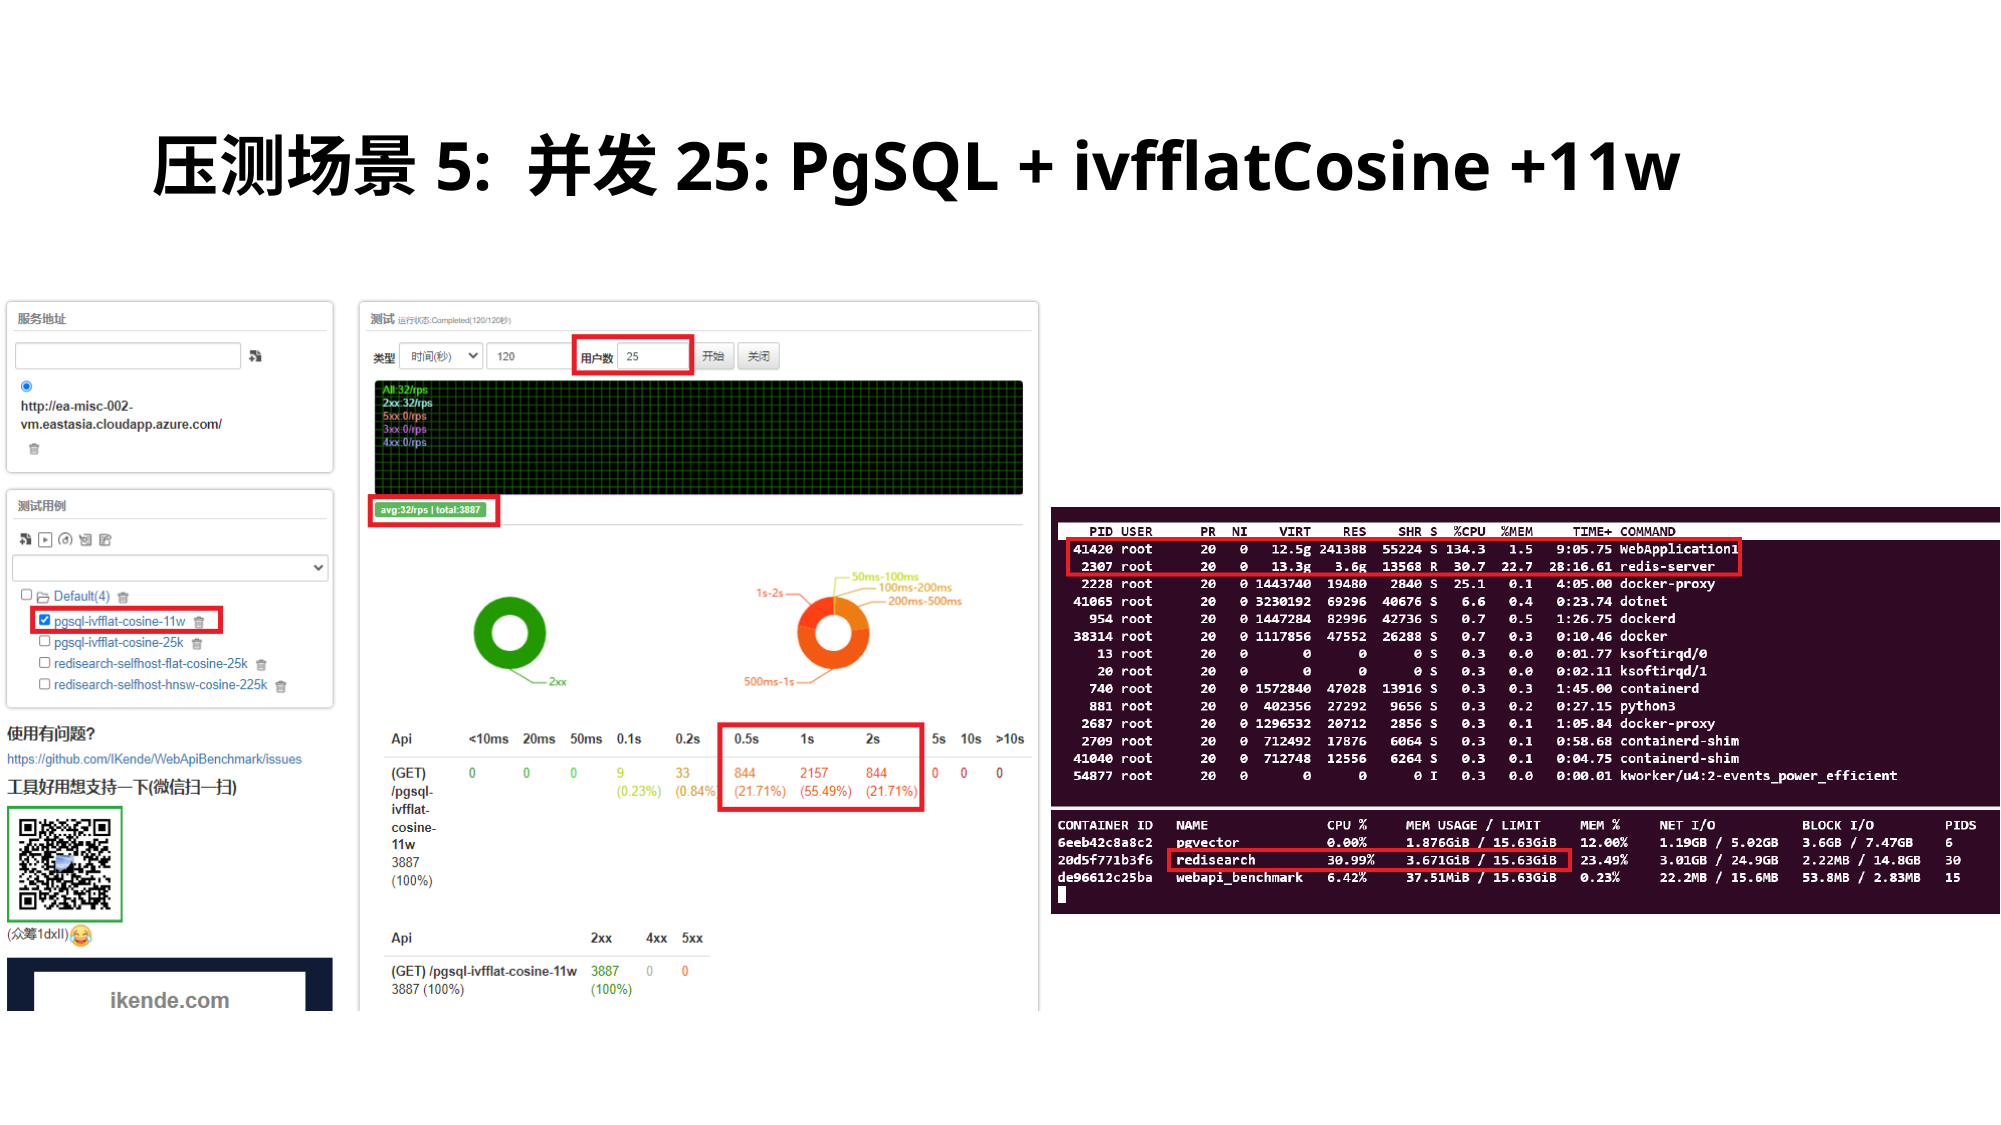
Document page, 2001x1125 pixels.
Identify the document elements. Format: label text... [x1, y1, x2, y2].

picture [1051, 507, 2000, 914]
picture [0, 296, 1047, 1011]
title 压测场景5: 并发25: PgSQL + ivfflatCosine +11w [137, 59, 1863, 278]
